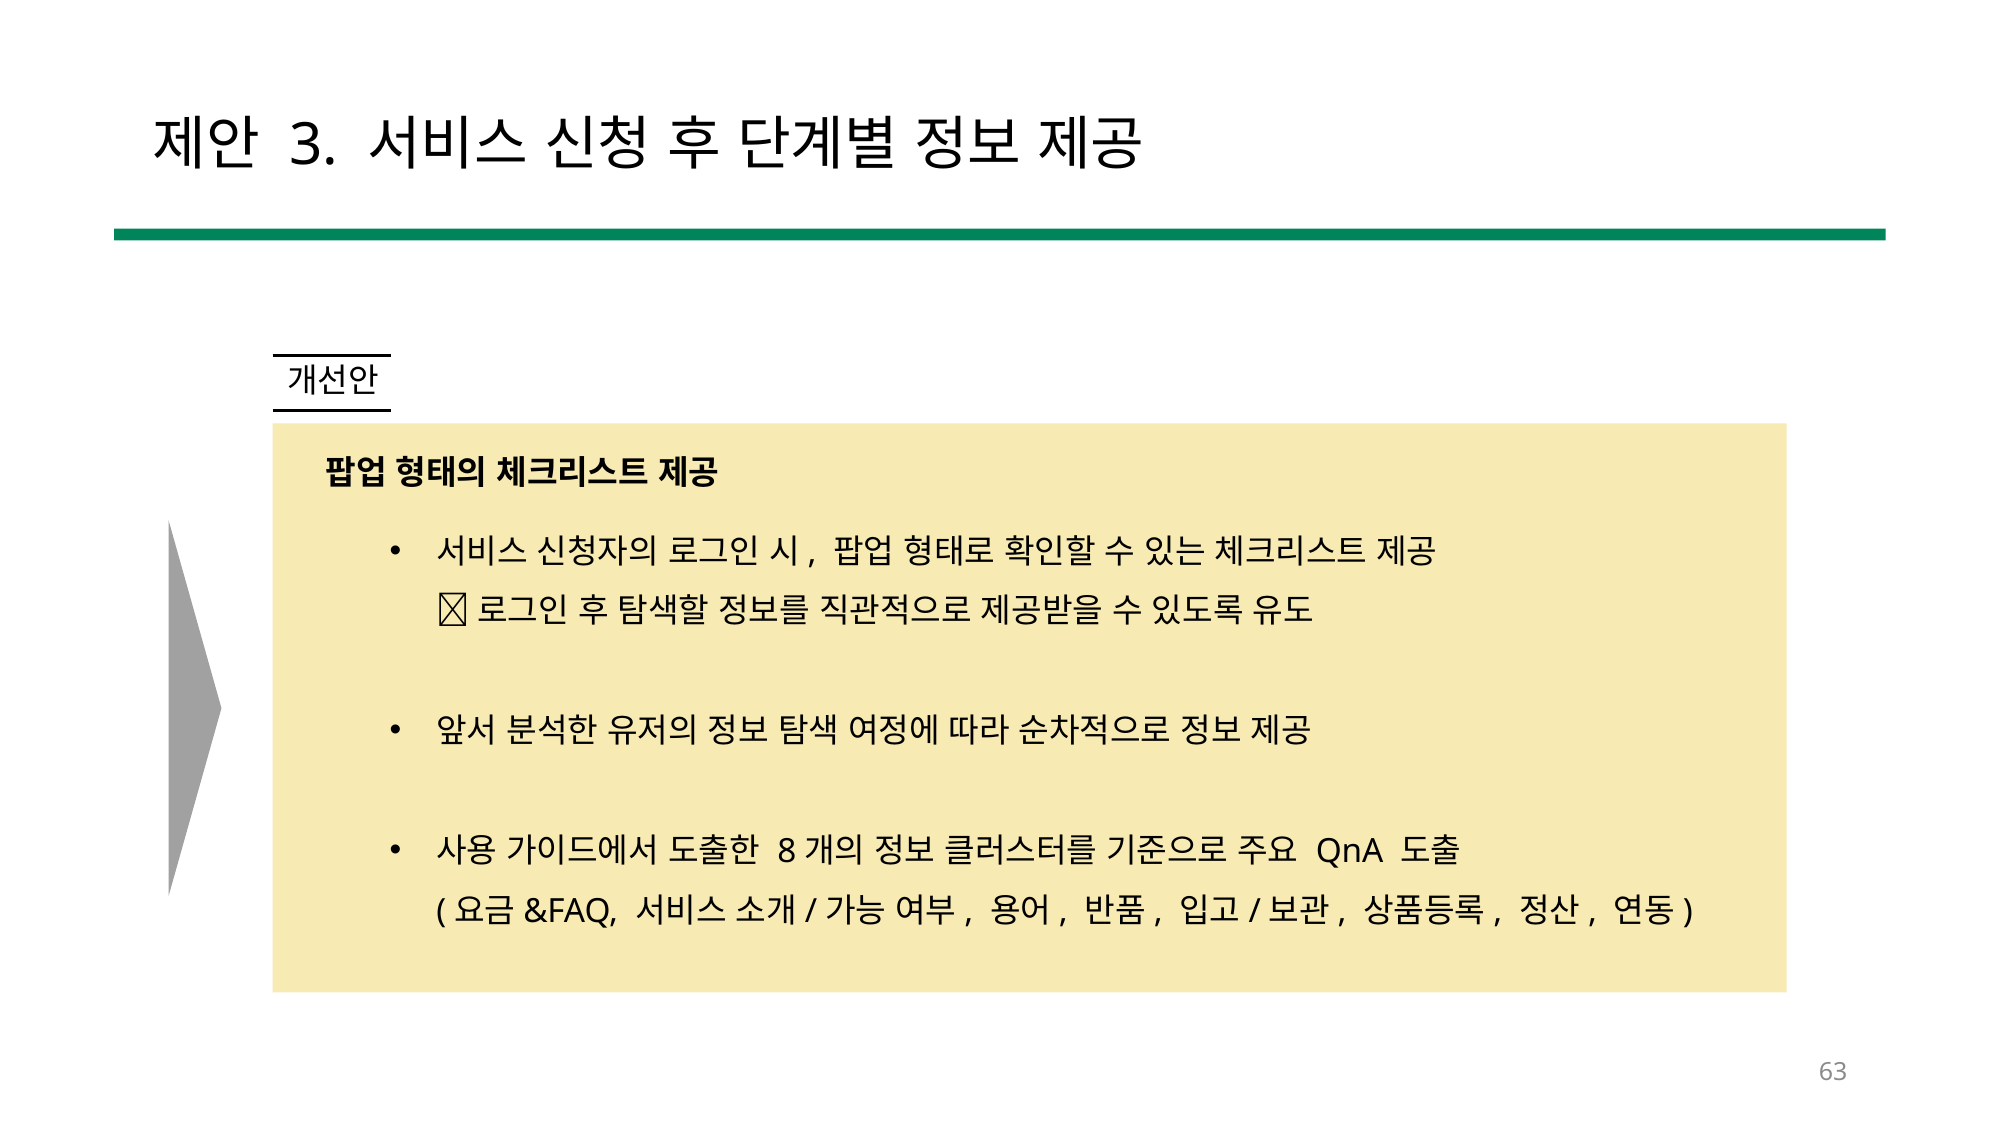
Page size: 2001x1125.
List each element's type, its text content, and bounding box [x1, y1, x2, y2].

text_box [167, 519, 223, 897]
text_box 서비스 신청자의 로그인 시, 팝업 형태로 확인할 수 있는 체크리스트 제공  로그인 후 탐색할 정보를 직관적으로 제공받을 수 있도록 유도 앞서 분석한 유저의 정보 탐색 여정에 따라 순차적으로 정보 제공 사용 가이드에서 도출한 8개의 정보 클러스터를 기준으로 주요 QnA 도출 (요금&FAQ, 서비스 소개/가능 여부, 용어, 반품, 입고/보관, 상품등록, 정산, 연동) [374, 502, 1753, 1057]
slide_number 63 [1412, 1042, 1863, 1103]
text_box [113, 228, 1887, 241]
text_box 제안 3. 서비스 신청 후 단계별 정보 제공 [137, 84, 1863, 208]
text_box 팝업 형태의 체크리스트 제공 [311, 423, 1064, 499]
text_box [272, 422, 1788, 993]
text_box 개선안 [272, 351, 719, 407]
